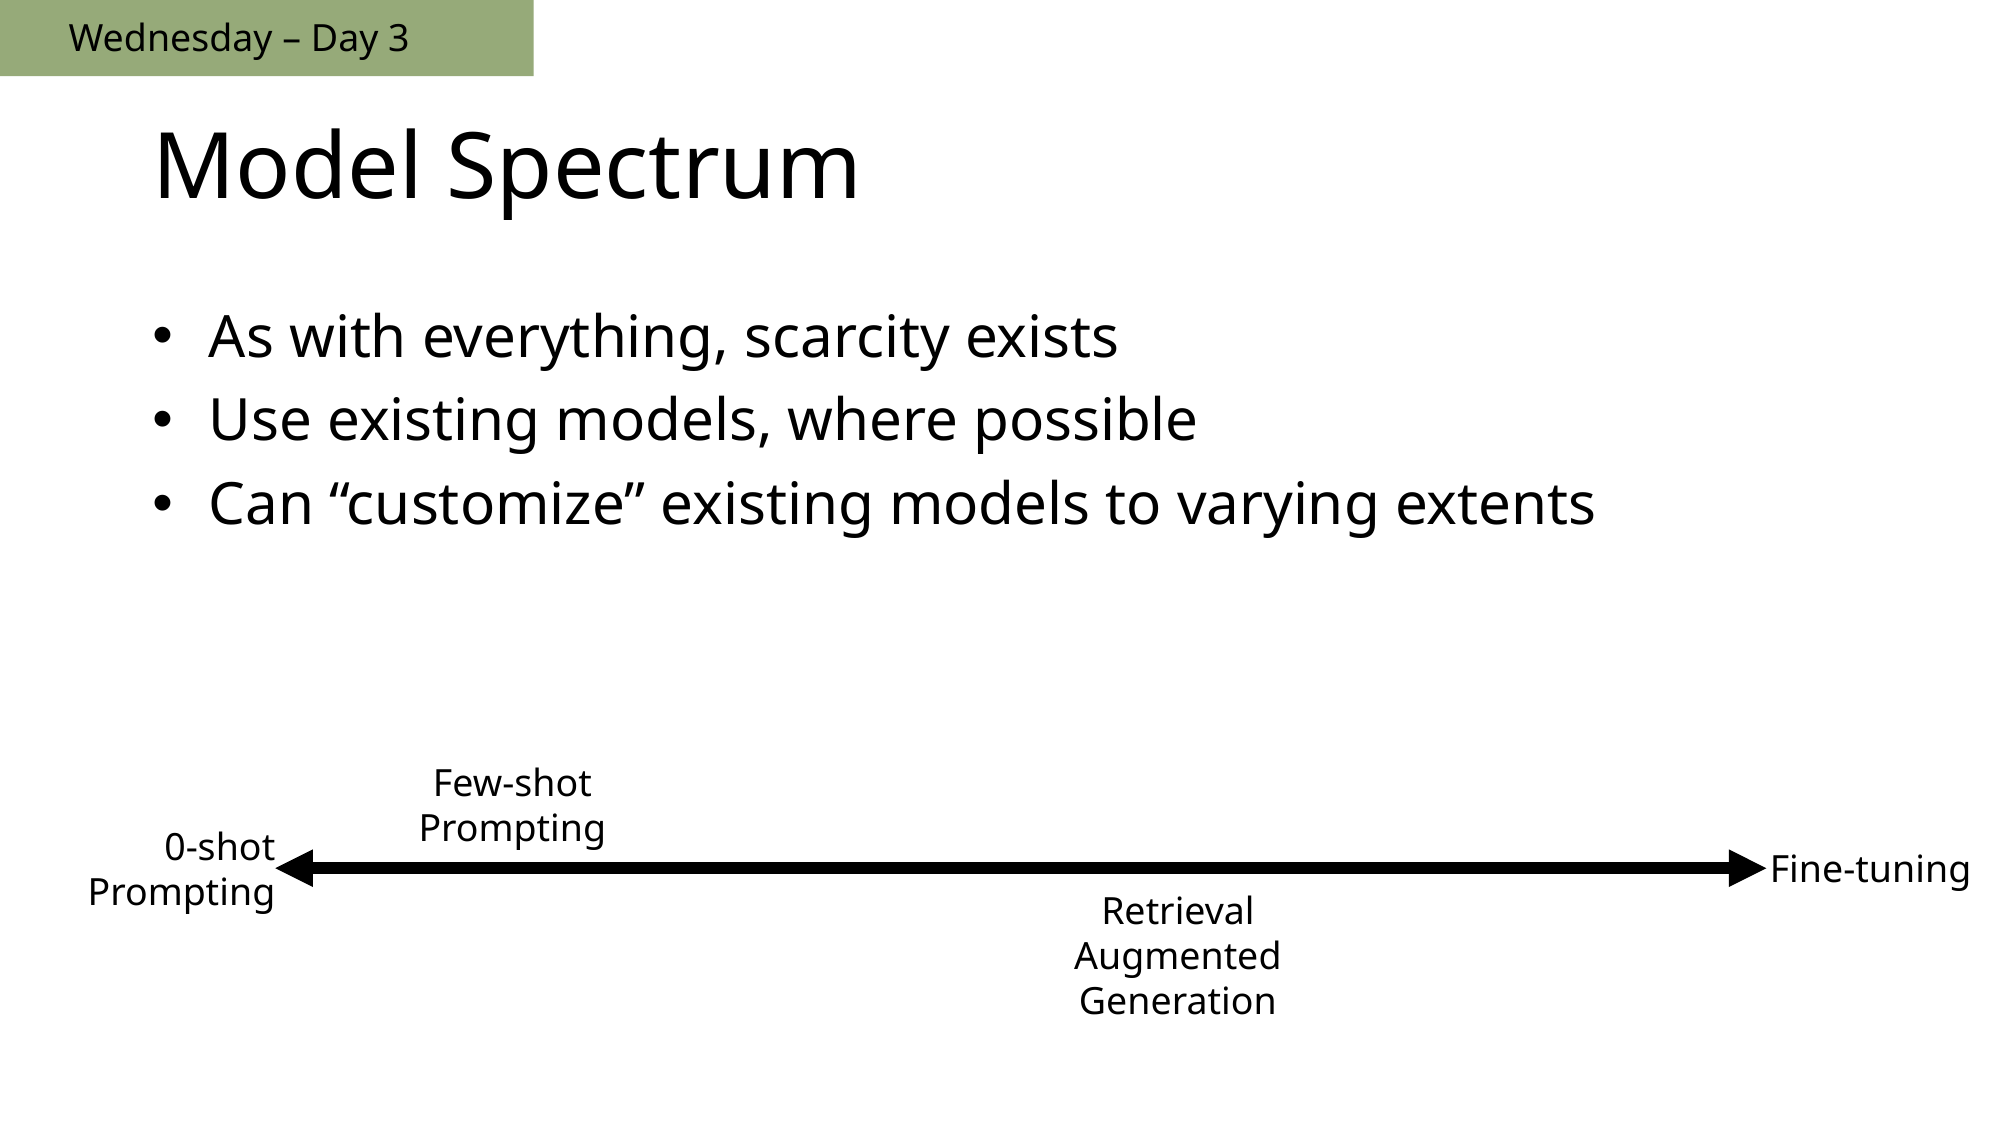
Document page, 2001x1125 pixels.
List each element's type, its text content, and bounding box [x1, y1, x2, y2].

text_box Wednesday – Day 3 [0, 0, 534, 77]
title Model Spectrum [137, 59, 1863, 278]
text_box Few-shot Prompting [403, 751, 622, 856]
text_box 0-shot Prompting [72, 815, 291, 920]
text_box Fine-tuning [1754, 837, 1987, 898]
text_box Retrieval Augmented Generation [1059, 879, 1297, 1029]
list As with everything, scarcity exists Use existing models, where possible Can “customize” existing models to varying extents [137, 299, 1863, 668]
